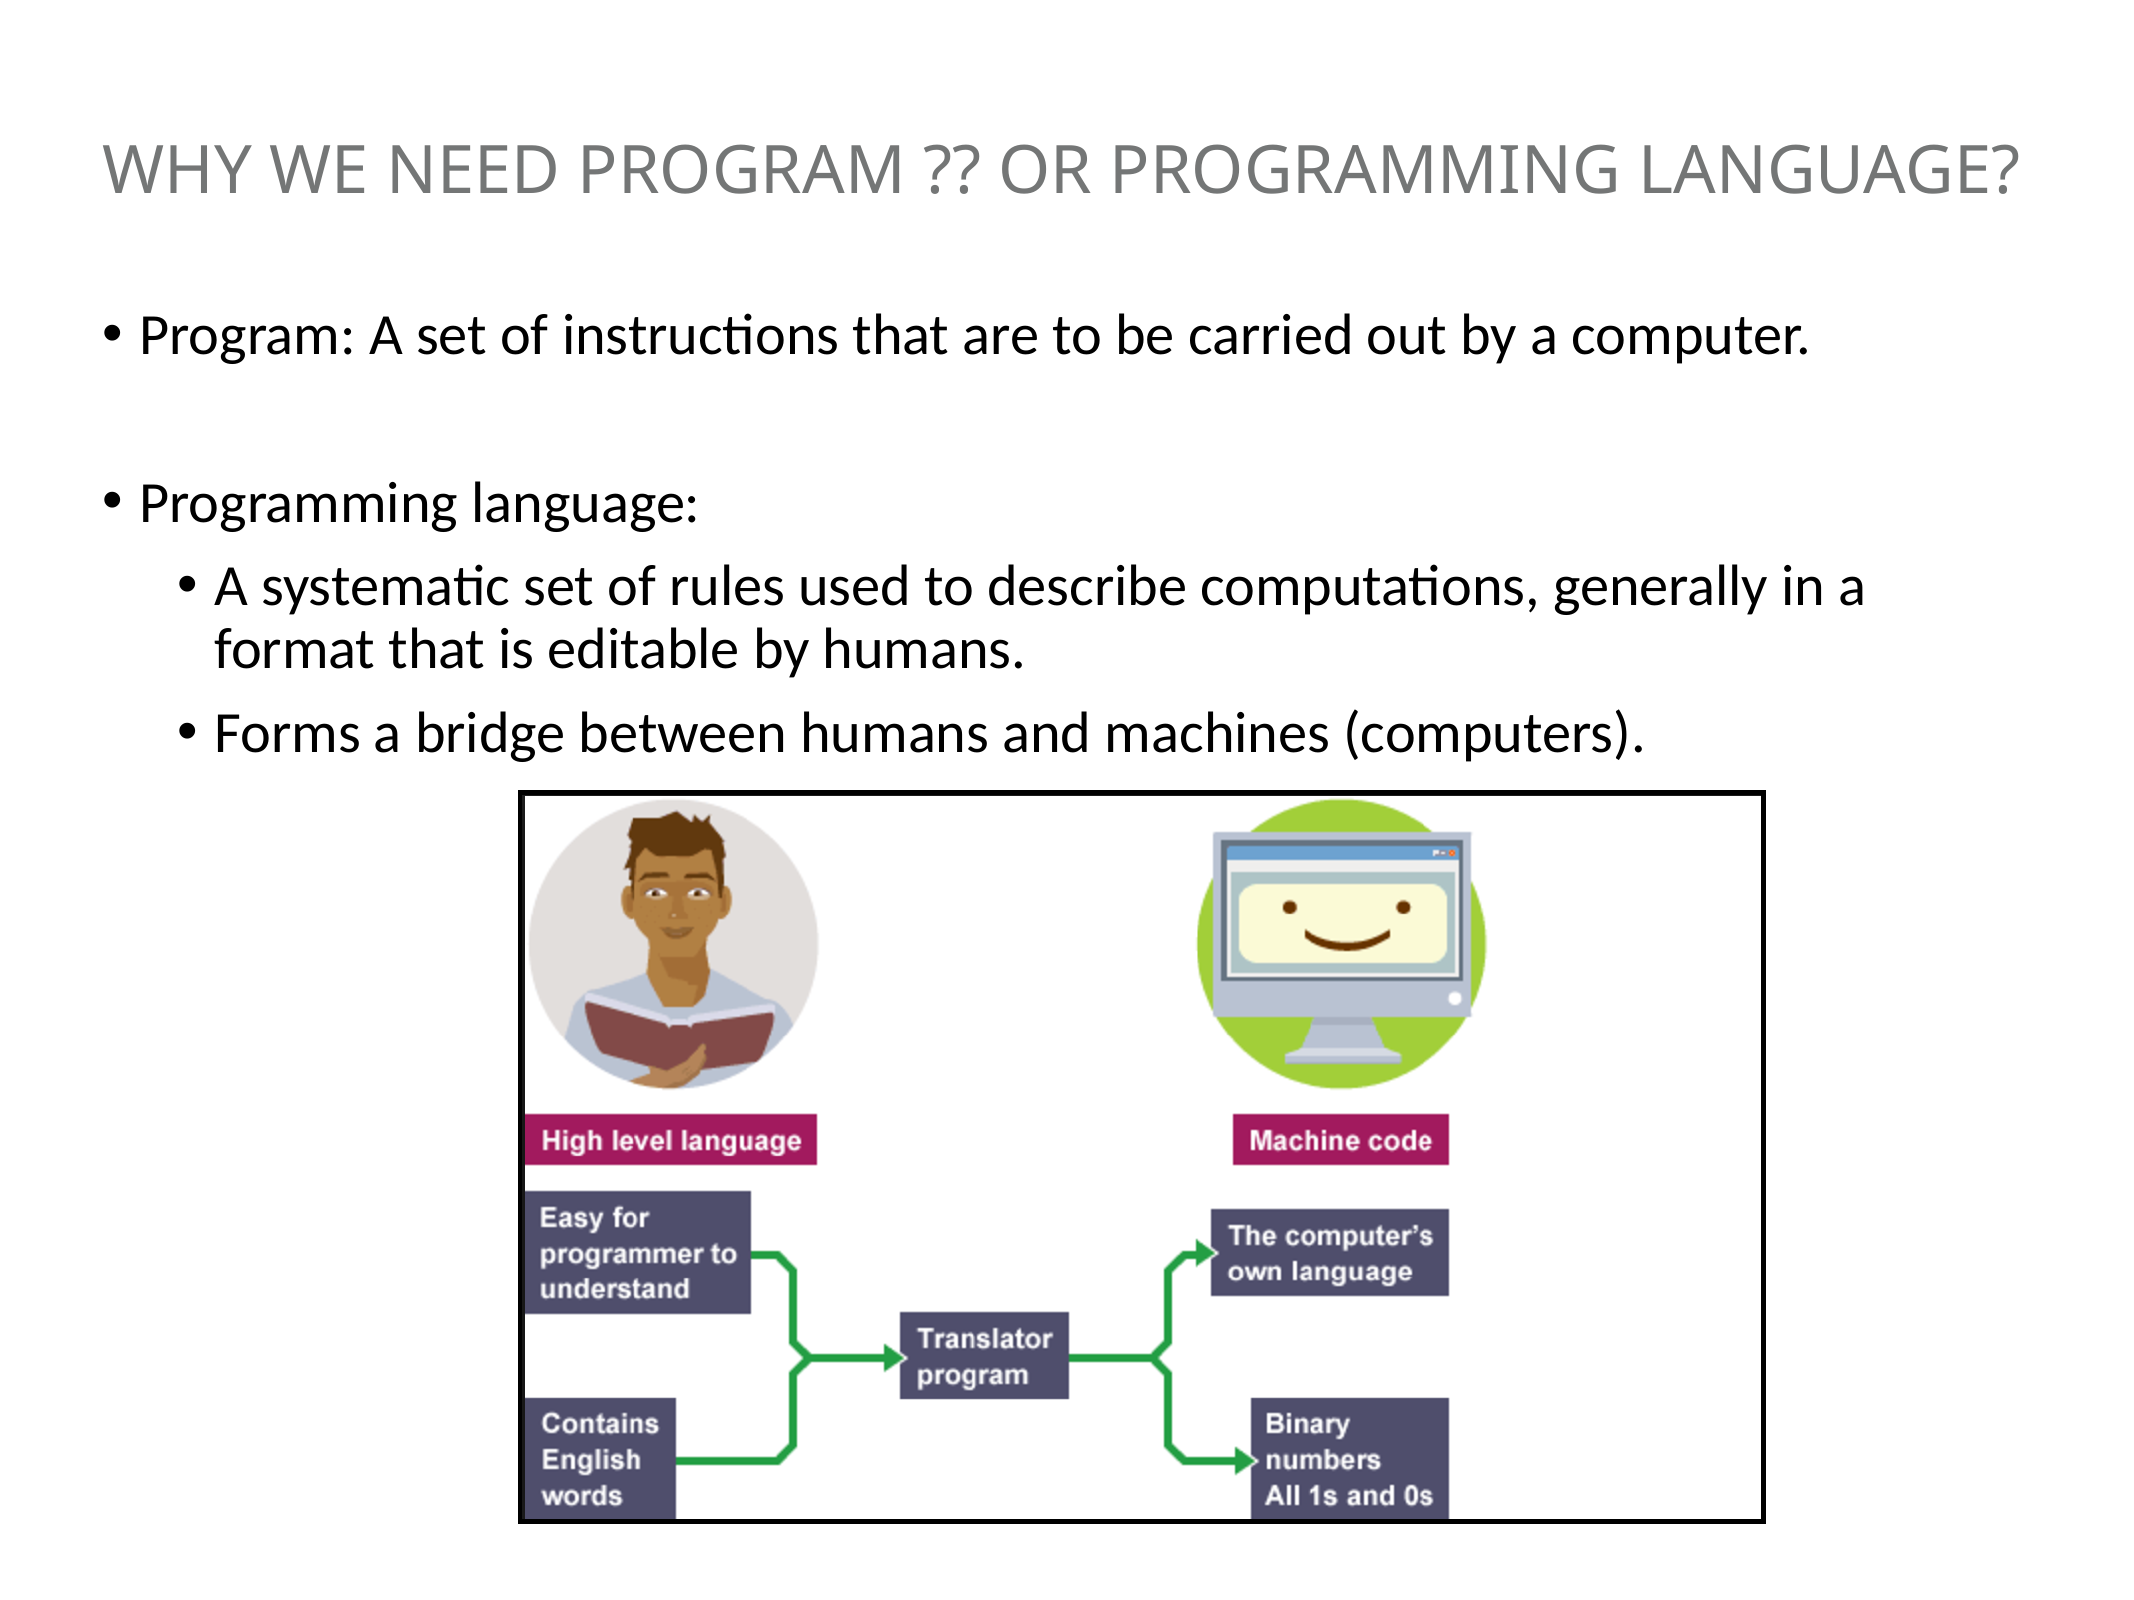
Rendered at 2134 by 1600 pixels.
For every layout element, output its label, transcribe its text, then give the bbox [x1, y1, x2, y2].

title why we need program ?? or programming language? [93, 118, 2041, 238]
picture [521, 794, 1762, 1520]
list Program: A set of instructions that are to be carried out by a computer. Programming language: A systematic set of rules used to describe computations, generally in a format that is editable by humans. Forms a bridge between humans and machines (computers). [93, 295, 2041, 1482]
